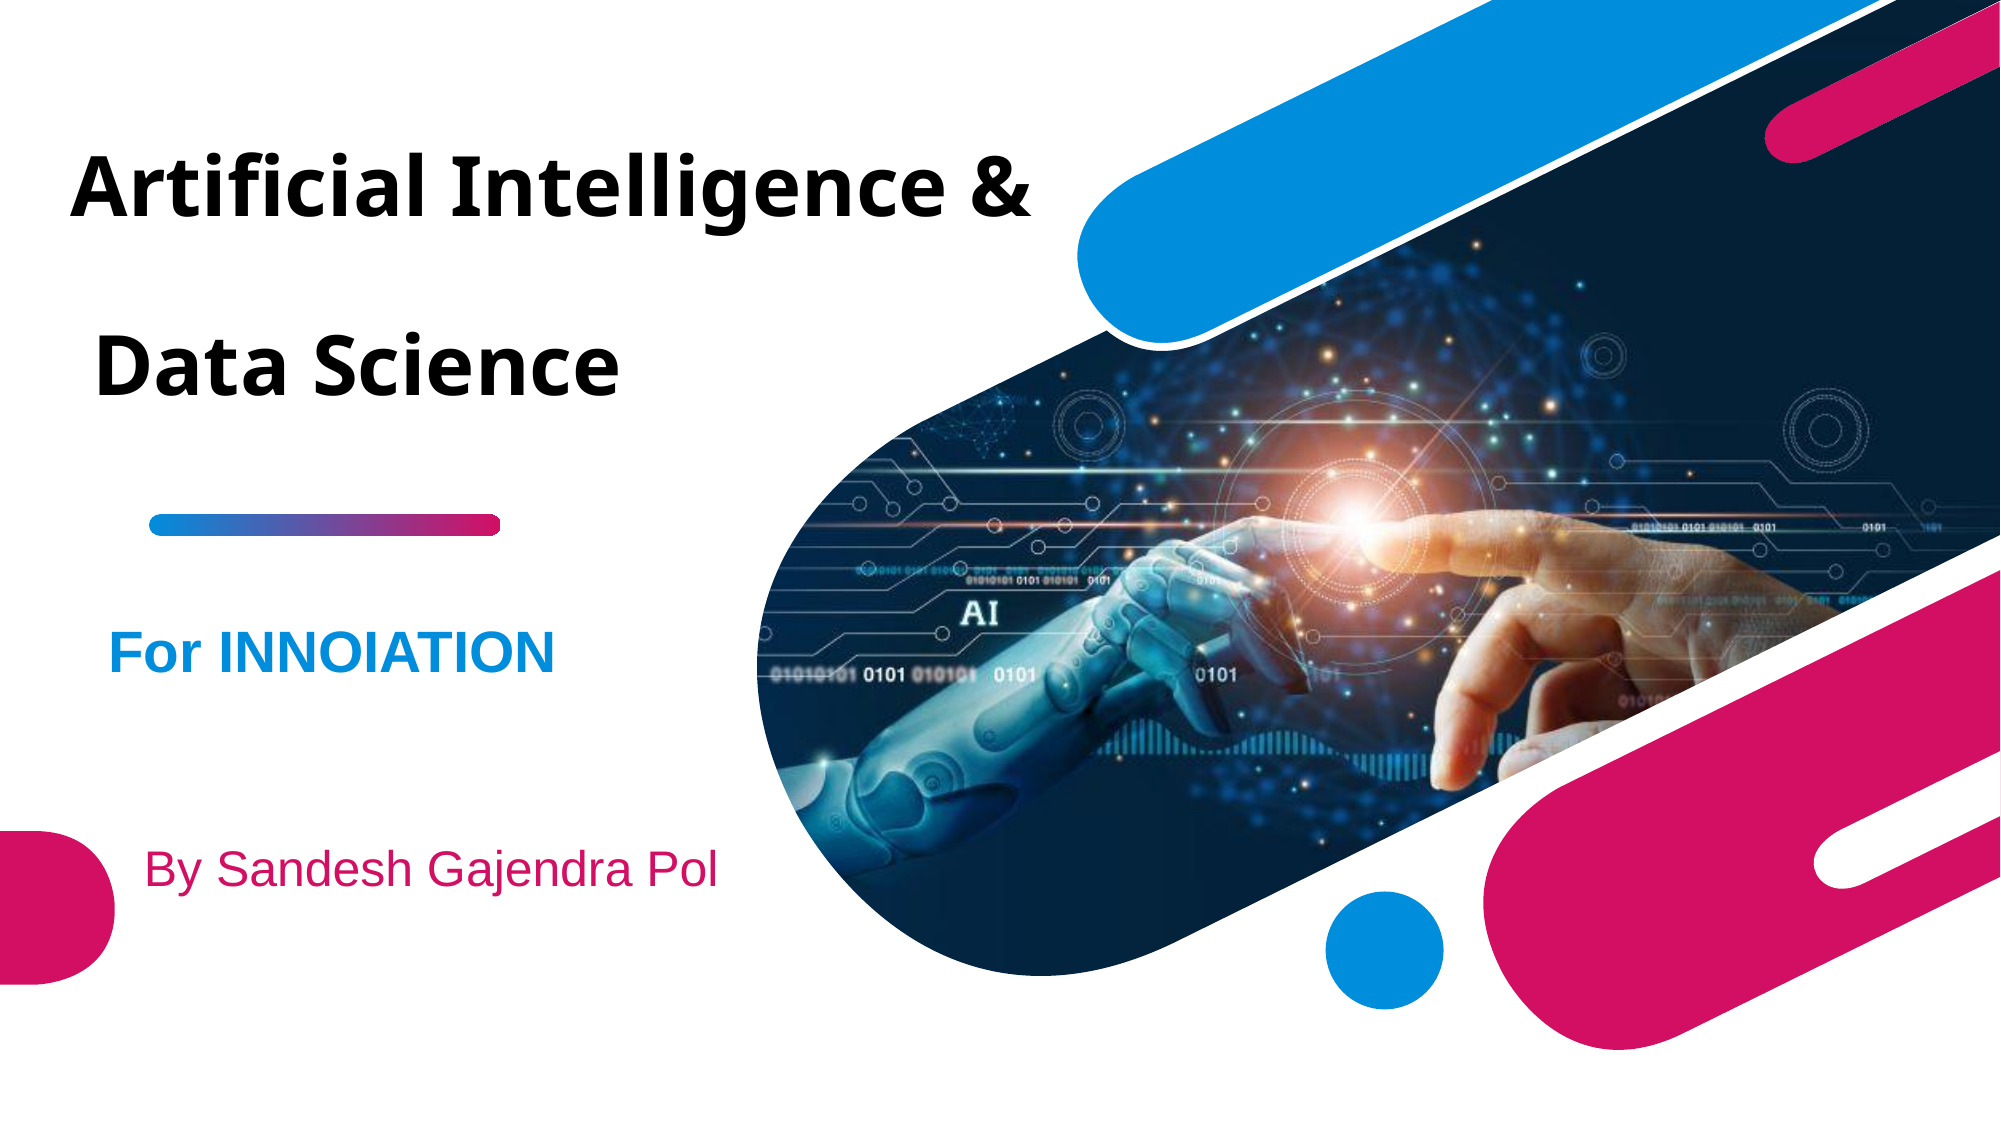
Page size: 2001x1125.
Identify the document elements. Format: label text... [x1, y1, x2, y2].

picture [756, 0, 2001, 976]
list For INNOIATION [93, 615, 689, 702]
title Artificial Intelligence & Data Science [55, 154, 756, 404]
list By Sandesh Gajendra Pol [128, 836, 756, 932]
